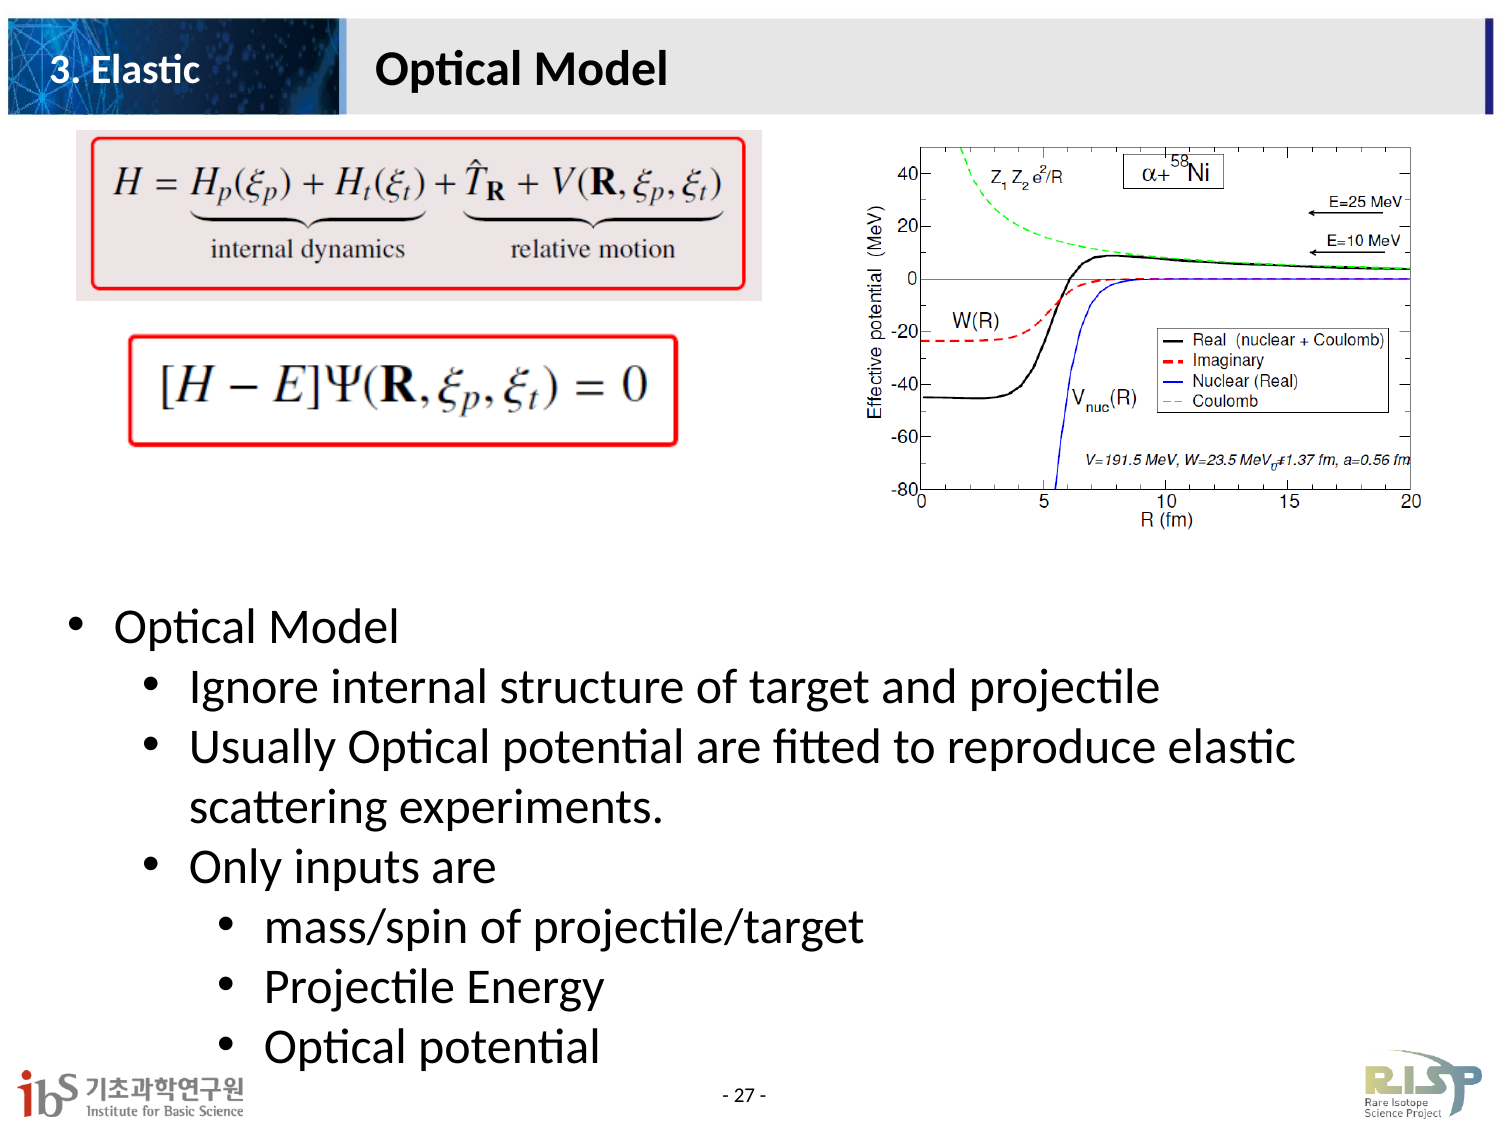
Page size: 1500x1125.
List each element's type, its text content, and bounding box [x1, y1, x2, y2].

picture [1364, 1049, 1482, 1119]
text_box Optical Model Ignore internal structure of target and projectile Usually Optical potential are fitted to reproduce elastic scattering experiments. Only inputs are mass/spin of projectile/target Projectile Energy Optical potential [52, 586, 1471, 1081]
picture [17, 1070, 243, 1117]
picture [88, 309, 727, 474]
picture [2, 10, 1500, 554]
